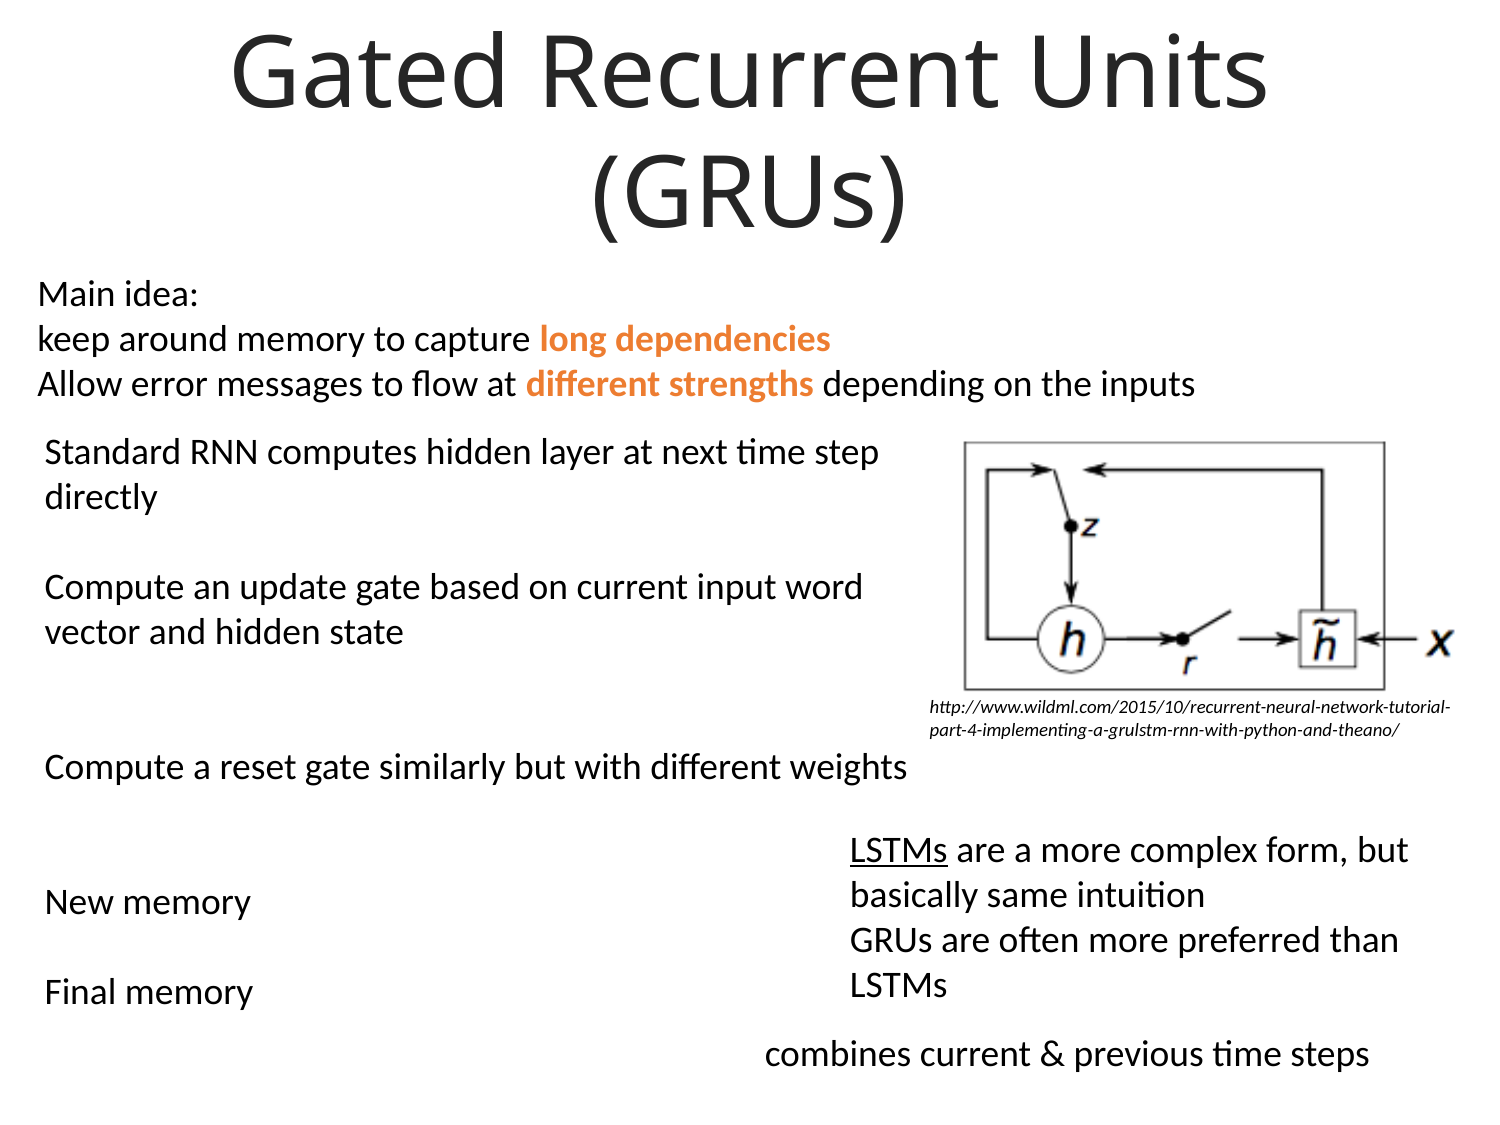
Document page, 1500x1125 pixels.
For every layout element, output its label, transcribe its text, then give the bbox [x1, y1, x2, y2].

text_box http://www.wildml.com/2015/10/recurrent-neural-network-tutorial-part-4-implementing-a-grulstm-rnn-with-python-and-theano/ [914, 687, 1499, 748]
picture [952, 417, 1461, 710]
text_box Main idea: keep around memory to capture long dependencies Allow error messages to flow at different strengths depending on the inputs [22, 261, 1475, 456]
text_box combines current & previous time steps [749, 1021, 1500, 1082]
text_box LSTMs are a more complex form, but basically same intuition GRUs are often more preferred than LSTMs [835, 817, 1475, 1013]
text_box Gated Recurrent Units (GRUs) [90, 29, 1410, 225]
